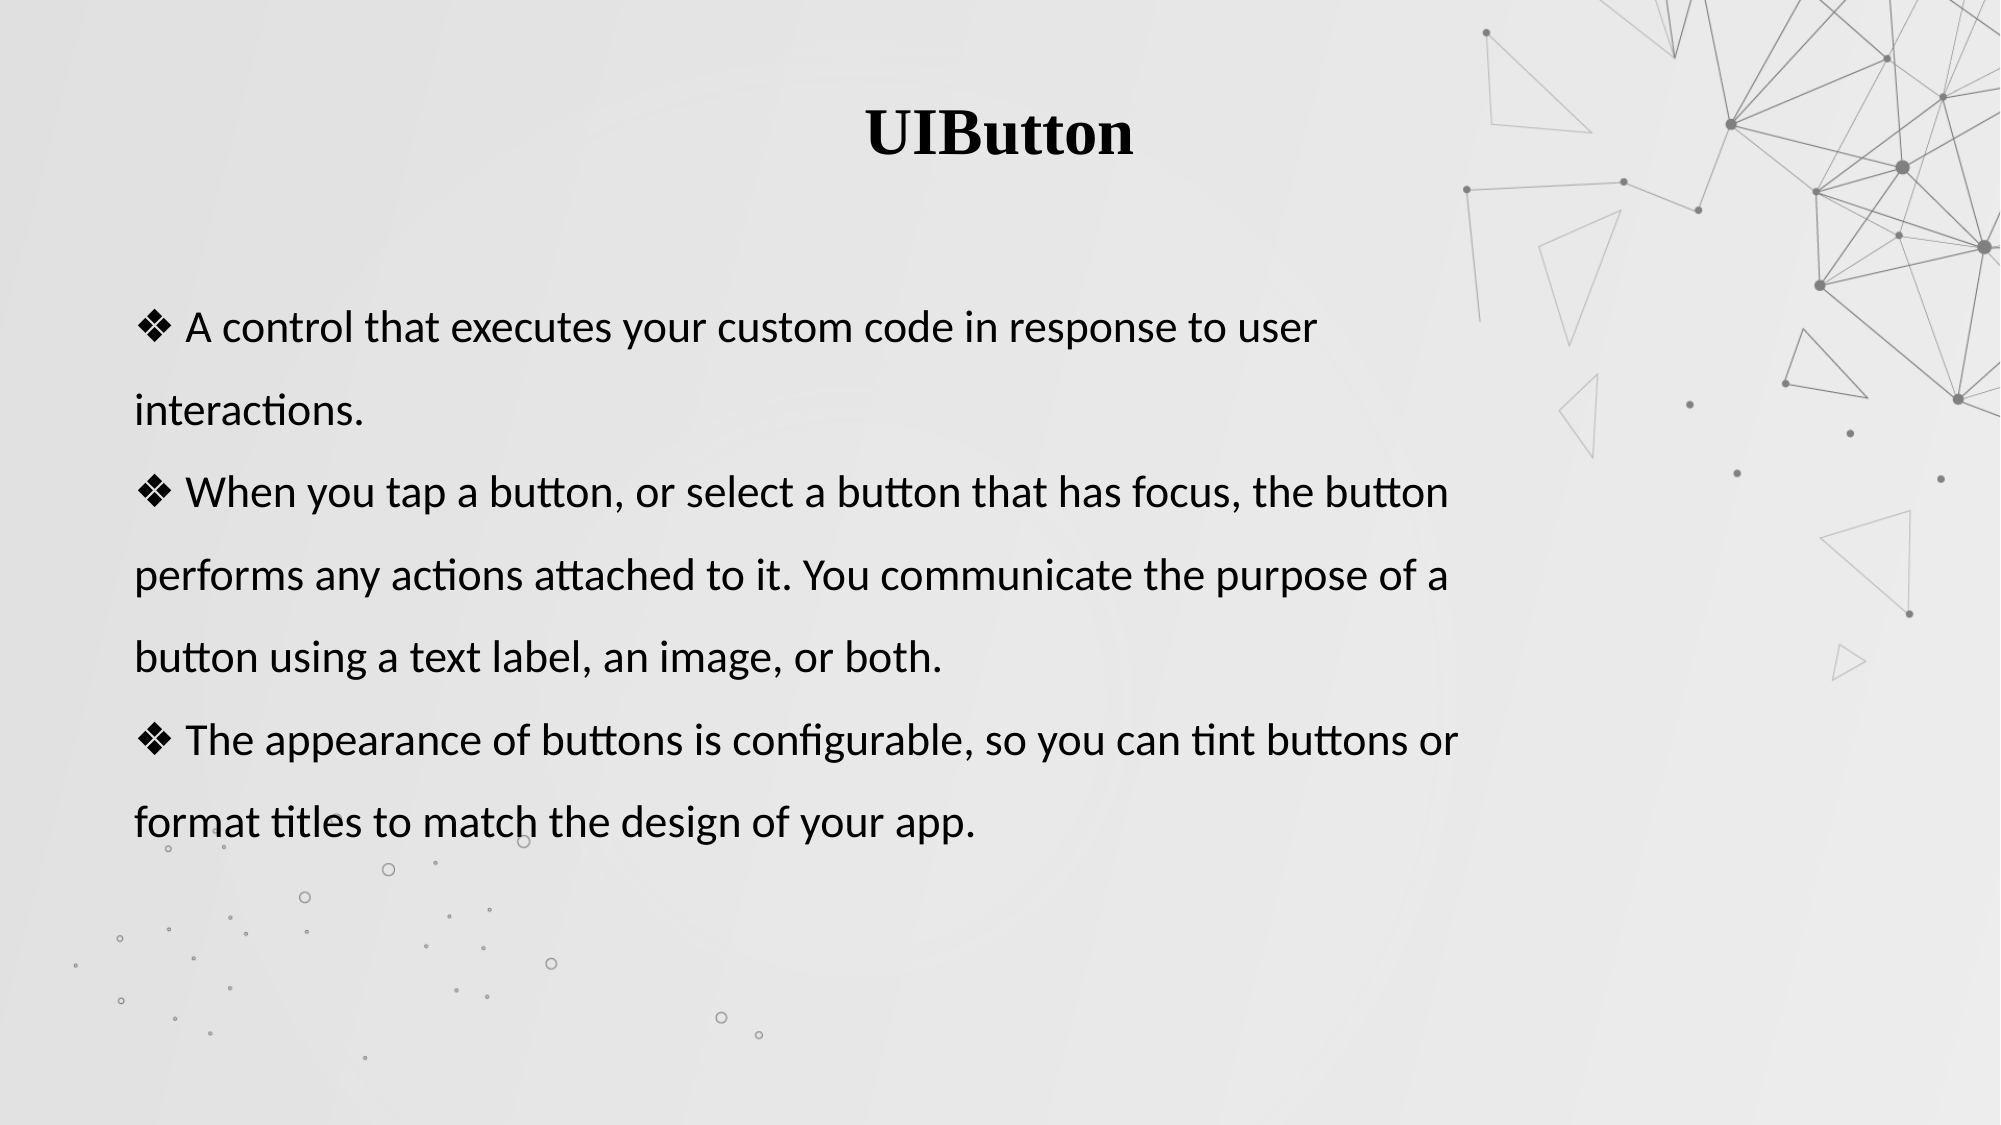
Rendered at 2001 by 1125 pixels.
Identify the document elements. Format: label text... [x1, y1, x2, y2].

title UIButton [429, 77, 1571, 285]
picture [0, 0, 2001, 1125]
text_box ❖ A control that executes your custom code in response to user interactions. ❖ When you tap a button, or select a button that has focus, the button performs any actions attached to it. You communicate the purpose of a button using a text label, an image, or both. ❖ The appearance of buttons is configurable, so you can tint buttons or format titles to match the design of your app. [119, 262, 1510, 855]
